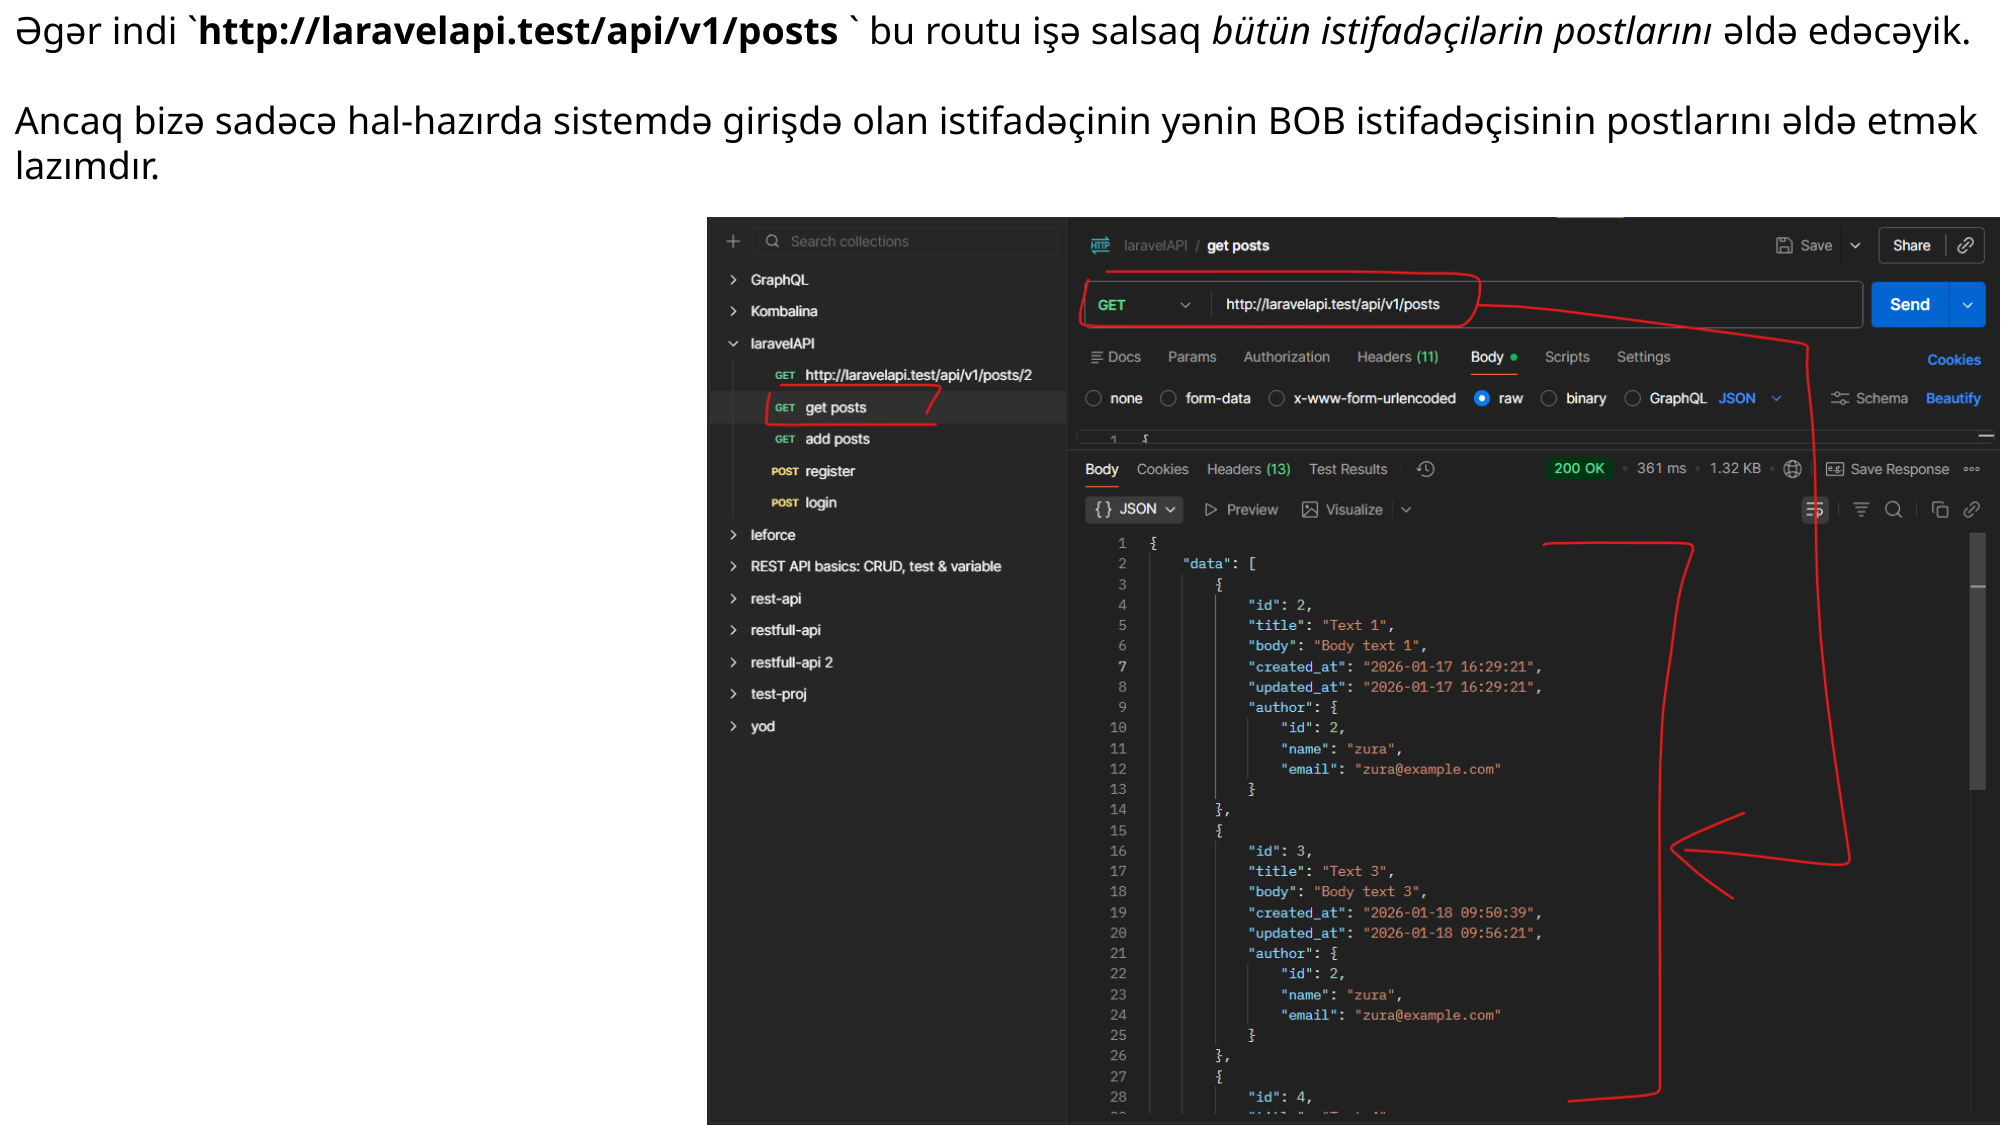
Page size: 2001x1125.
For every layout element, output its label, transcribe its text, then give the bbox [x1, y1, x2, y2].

picture [706, 216, 2000, 1125]
text_box Əgər indi `http://laravelapi.test/api/v1/posts ` bu routu işə salsaq bütün istifadəçilərin postlarını əldə edəcəyik. Ancaq bizə sadəcə hal-hazırda sistemdə girişdə olan istifadəçinin yənin BOB istifadəçisinin postlarını əldə etmək lazımdır. [0, 0, 2000, 195]
